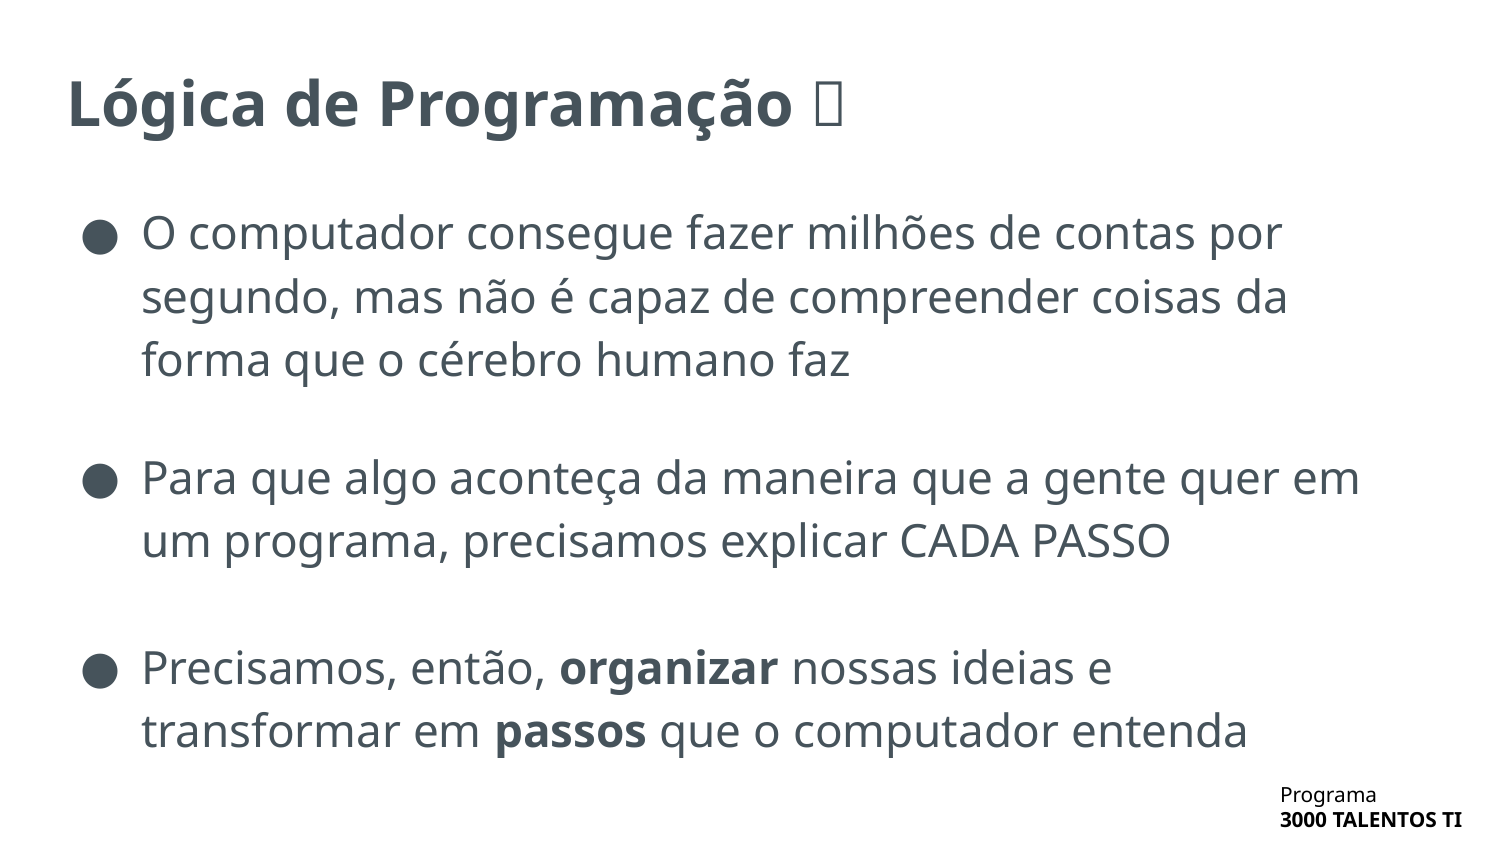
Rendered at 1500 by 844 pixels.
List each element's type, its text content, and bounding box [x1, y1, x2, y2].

subtitle O computador consegue fazer milhões de contas por segundo, mas não é capaz de compreender coisas da forma que o cérebro humano faz Para que algo aconteça da maneira que a gente quer em um programa, precisamos explicar CADA PASSO Precisamos, então, organizar nossas ideias e transformar em passos que o computador entenda [51, 181, 1390, 778]
title Lógica de Programação 💡 [51, 20, 1336, 182]
